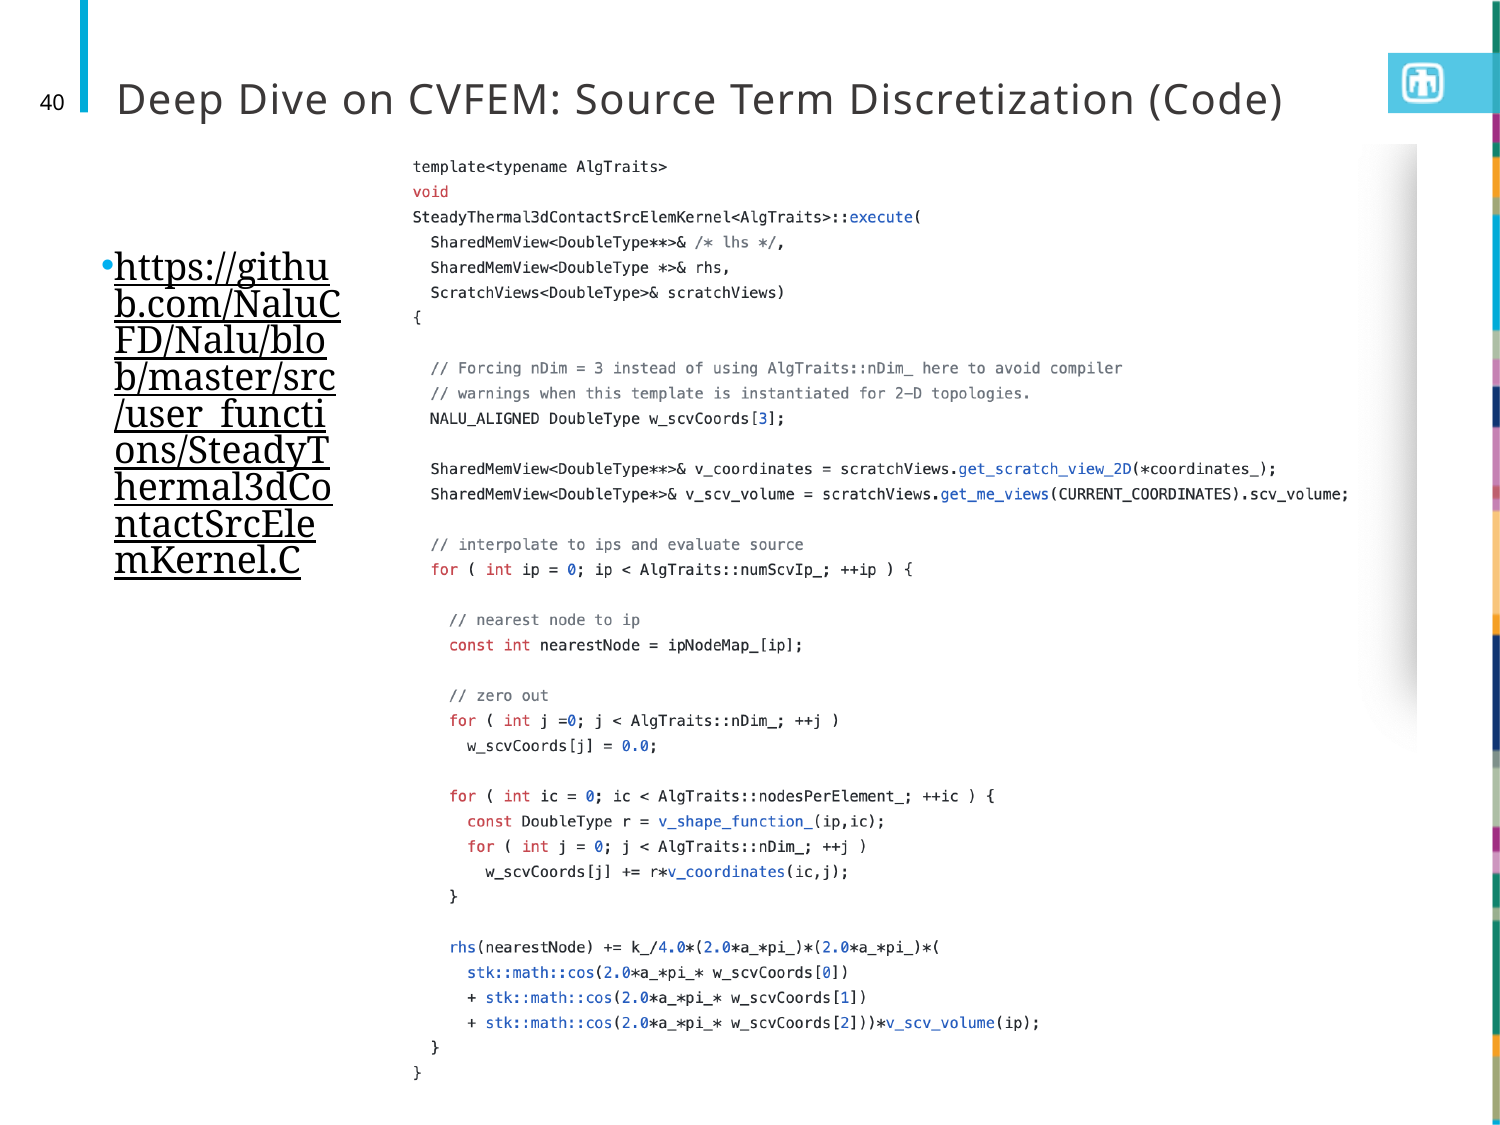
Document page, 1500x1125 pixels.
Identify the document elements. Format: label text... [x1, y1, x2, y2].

picture [1401, 62, 1445, 104]
picture [1493, 330, 1499, 1120]
picture [1493, 1, 1500, 215]
title Deep Dive on CVFEM: Source Term Discretization (Code) [101, 36, 1339, 131]
slide_number 40 [7, 73, 80, 133]
list [101, 236, 385, 1060]
text_box https://github.com/NaluCFD/Nalu/blob/master/src/user_functions/SteadyThermal3dContactSrcElemKernel.C [100, 236, 344, 779]
picture [388, 143, 1417, 1098]
